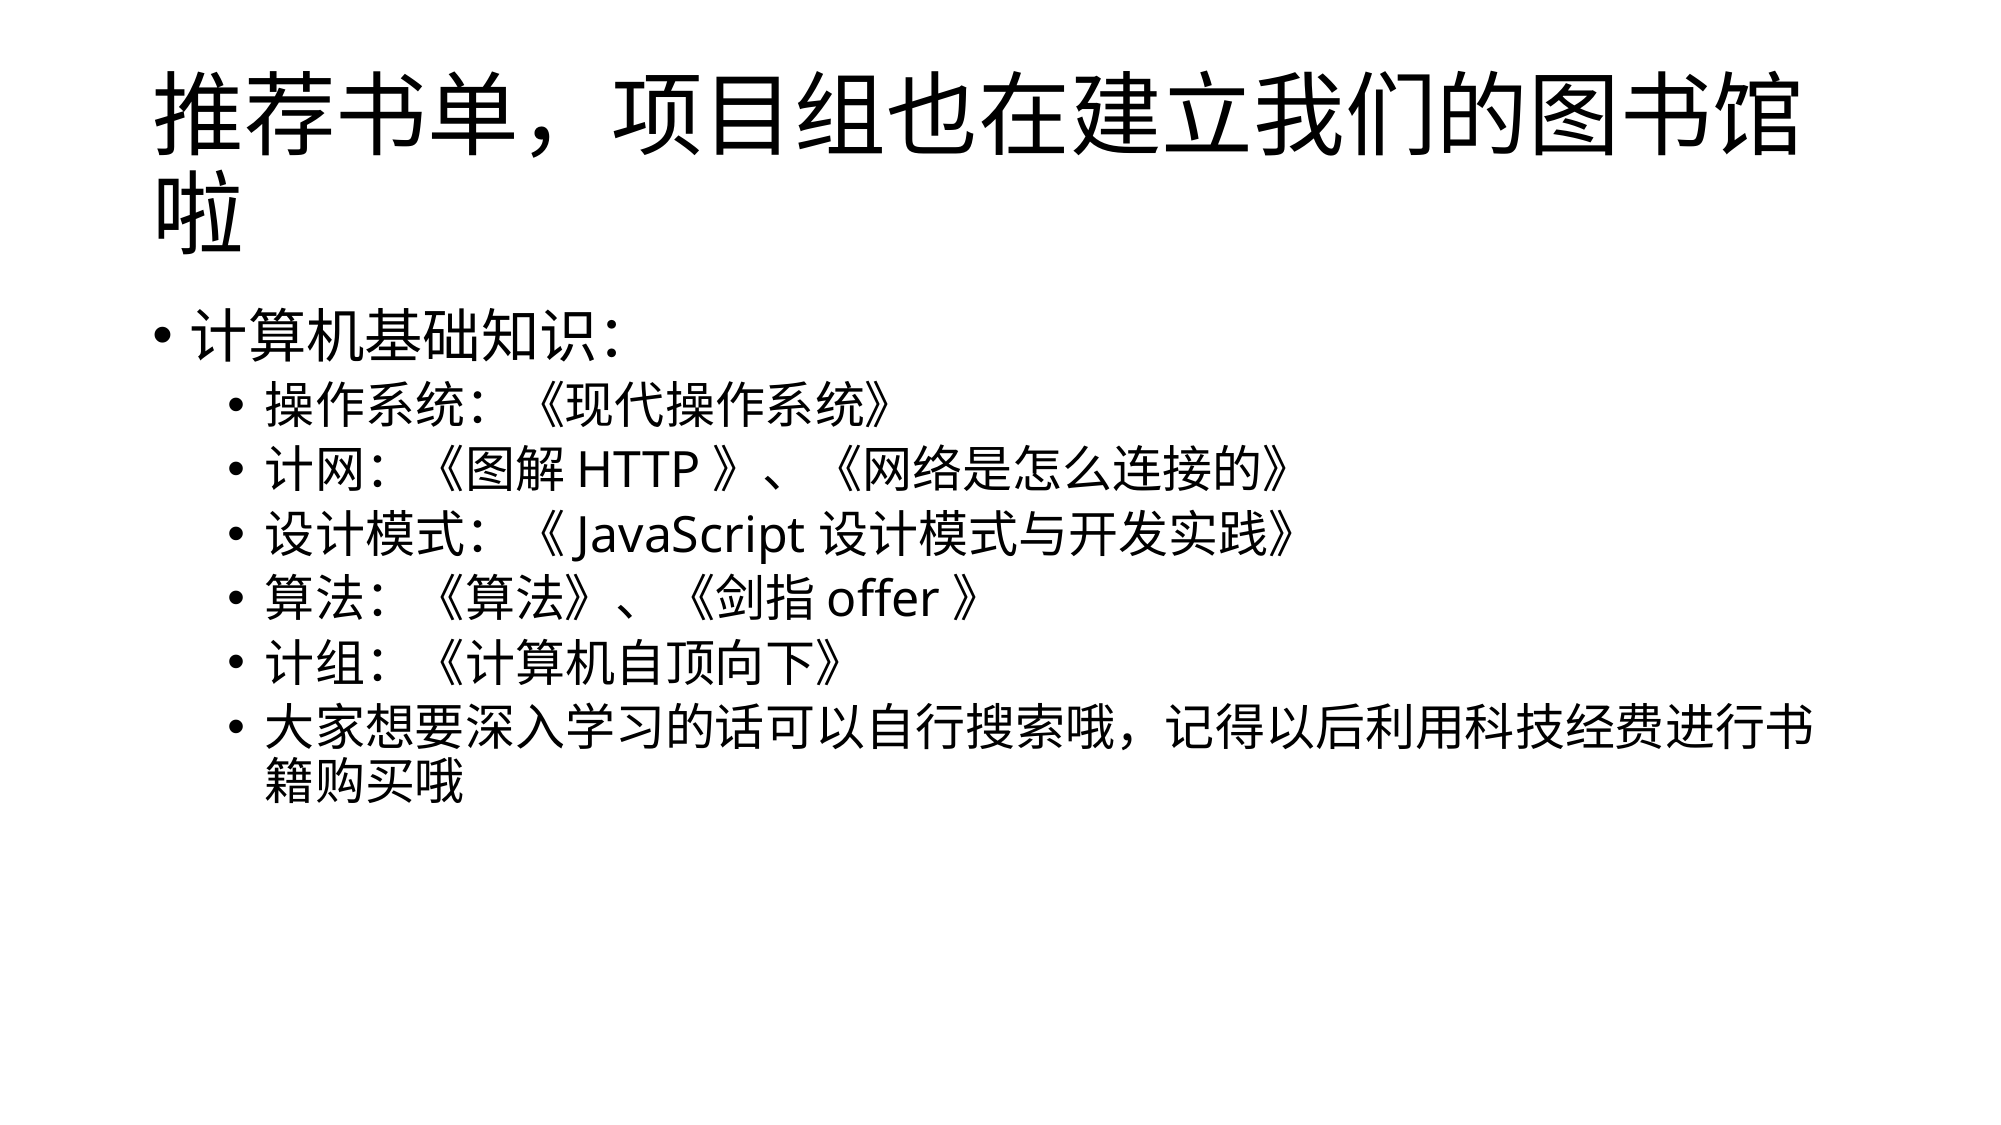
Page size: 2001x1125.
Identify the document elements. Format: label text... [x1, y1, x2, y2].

list 计算机基础知识： 操作系统：《现代操作系统》 计网：《图解HTTP》、《网络是怎么连接的》 设计模式：《JavaScript设计模式与开发实践》 算法：《算法》、《剑指offer》 计组：《计算机自顶向下》 大家想要深入学习的话可以自行搜索哦，记得以后利用科技经费进行书籍购买哦 [137, 299, 1863, 1014]
title 推荐书单，项目组也在建立我们的图书馆啦 [137, 59, 1863, 278]
